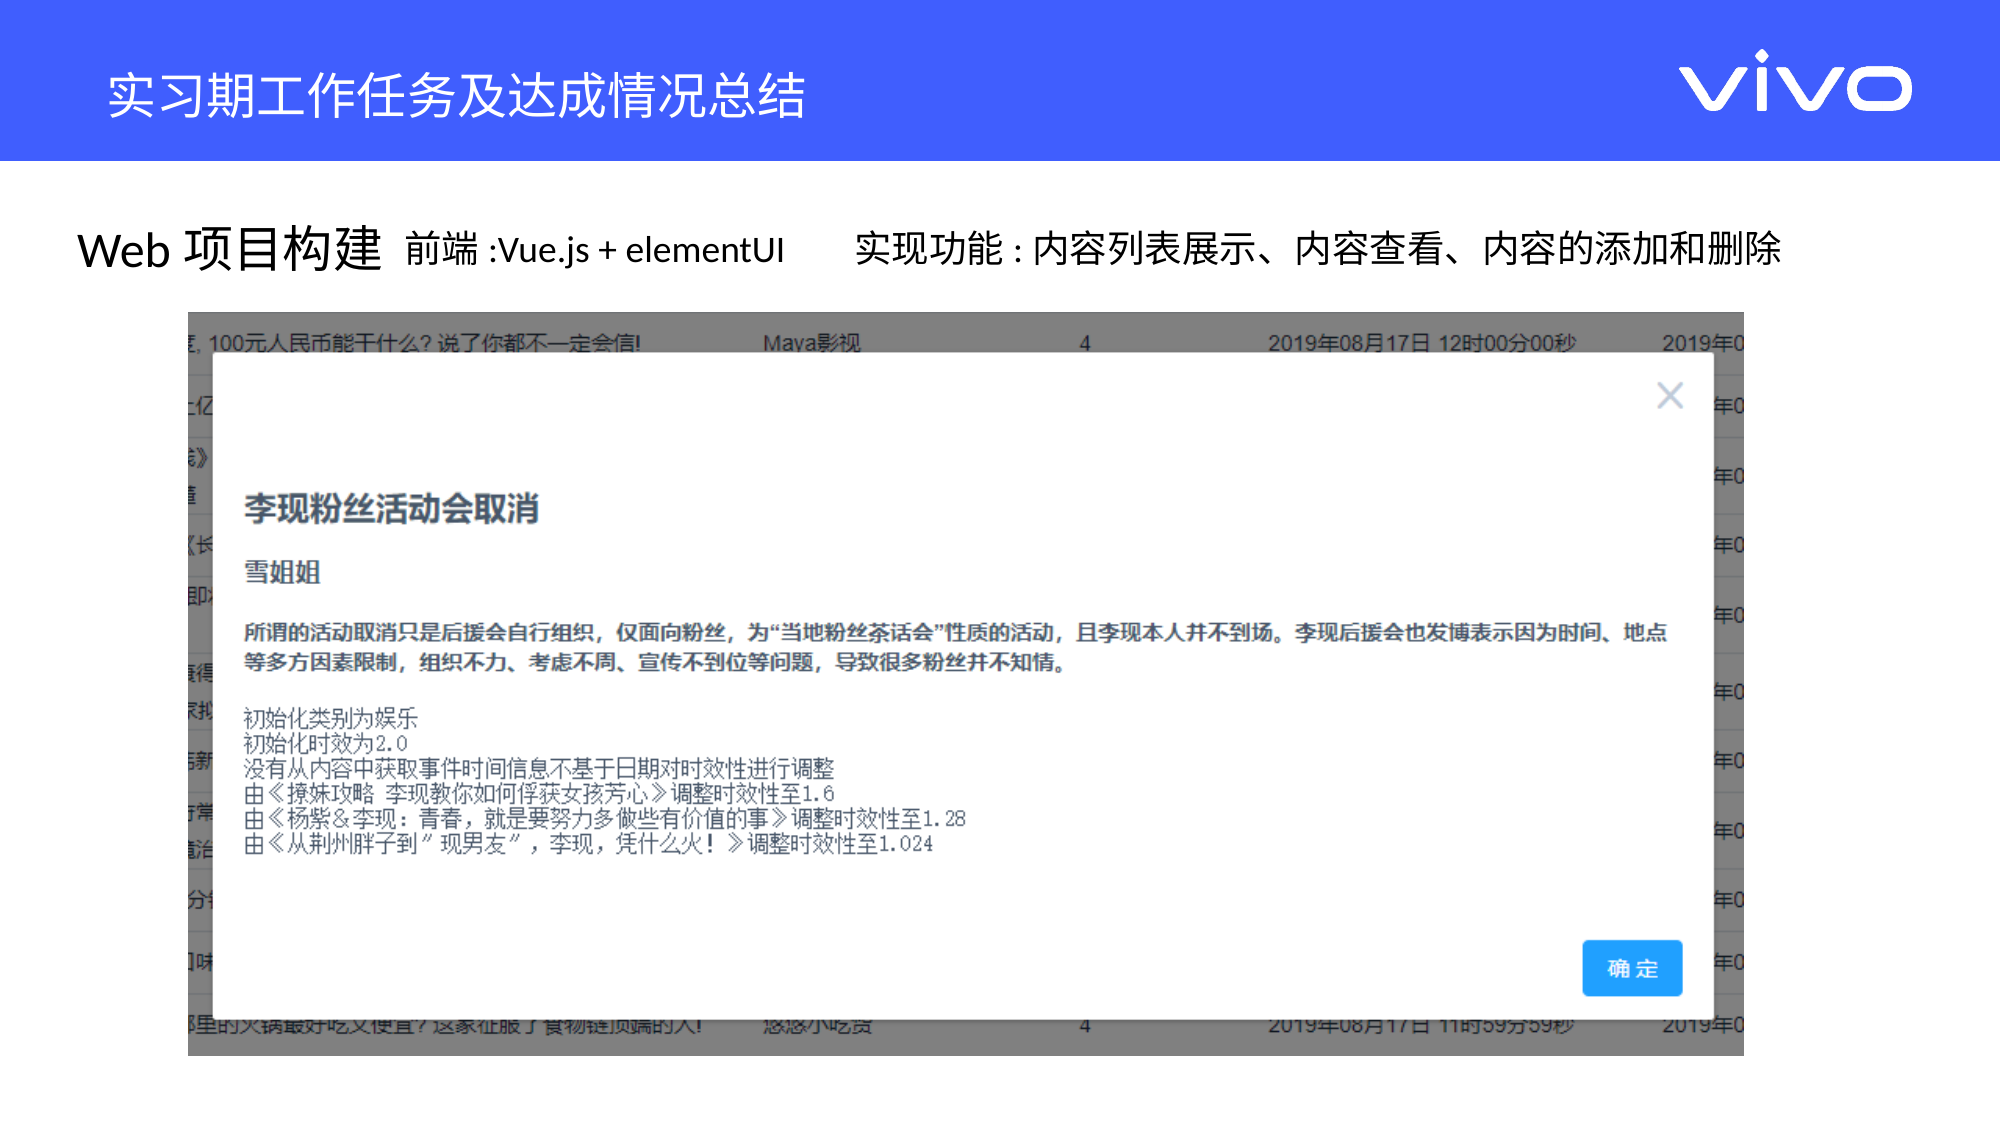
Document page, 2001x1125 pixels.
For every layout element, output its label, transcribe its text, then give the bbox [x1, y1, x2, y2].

picture [188, 312, 1744, 1056]
text_box Web项目构建 [62, 209, 622, 285]
text_box 前端:Vue.js + elementUI 实现功能:内容列表展示、内容查看、内容的添加和删除 [389, 217, 1864, 278]
picture [0, 0, 2000, 161]
